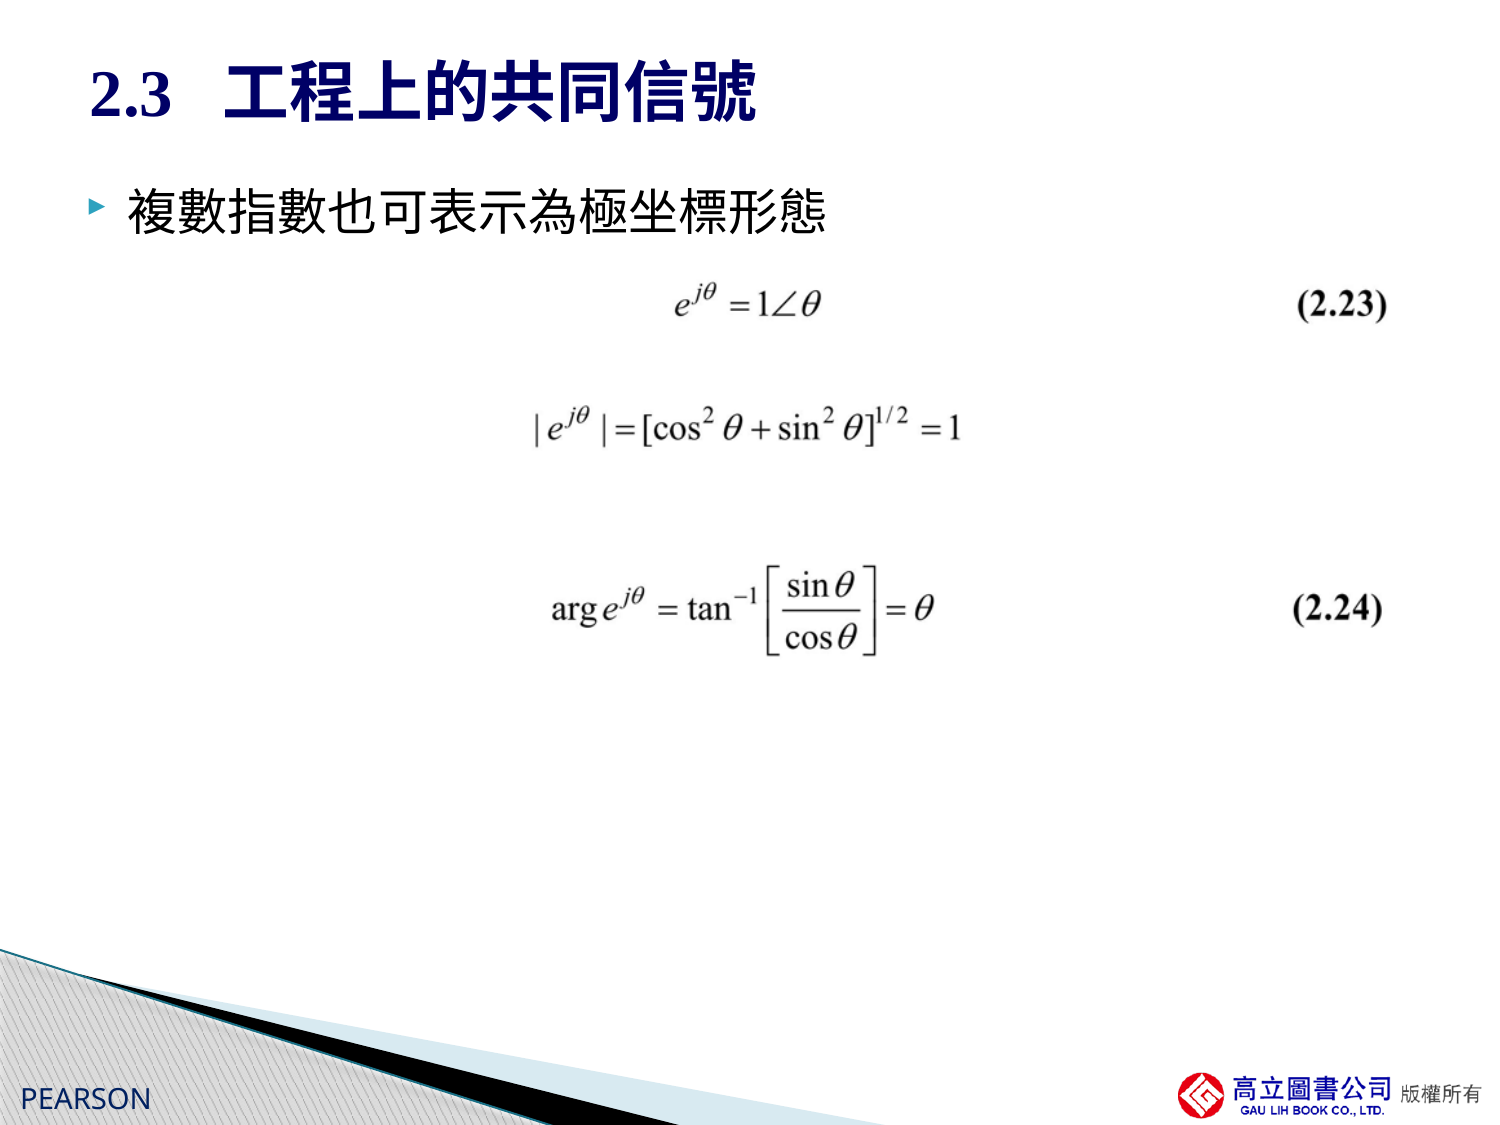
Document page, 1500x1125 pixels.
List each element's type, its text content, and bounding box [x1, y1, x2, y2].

picture [1178, 1065, 1500, 1125]
list 複數指數也可表示為極坐標形態 [53, 172, 1459, 1052]
title 2.3 工程上的共同信號 [75, 30, 1425, 149]
picture [169, 266, 1400, 681]
